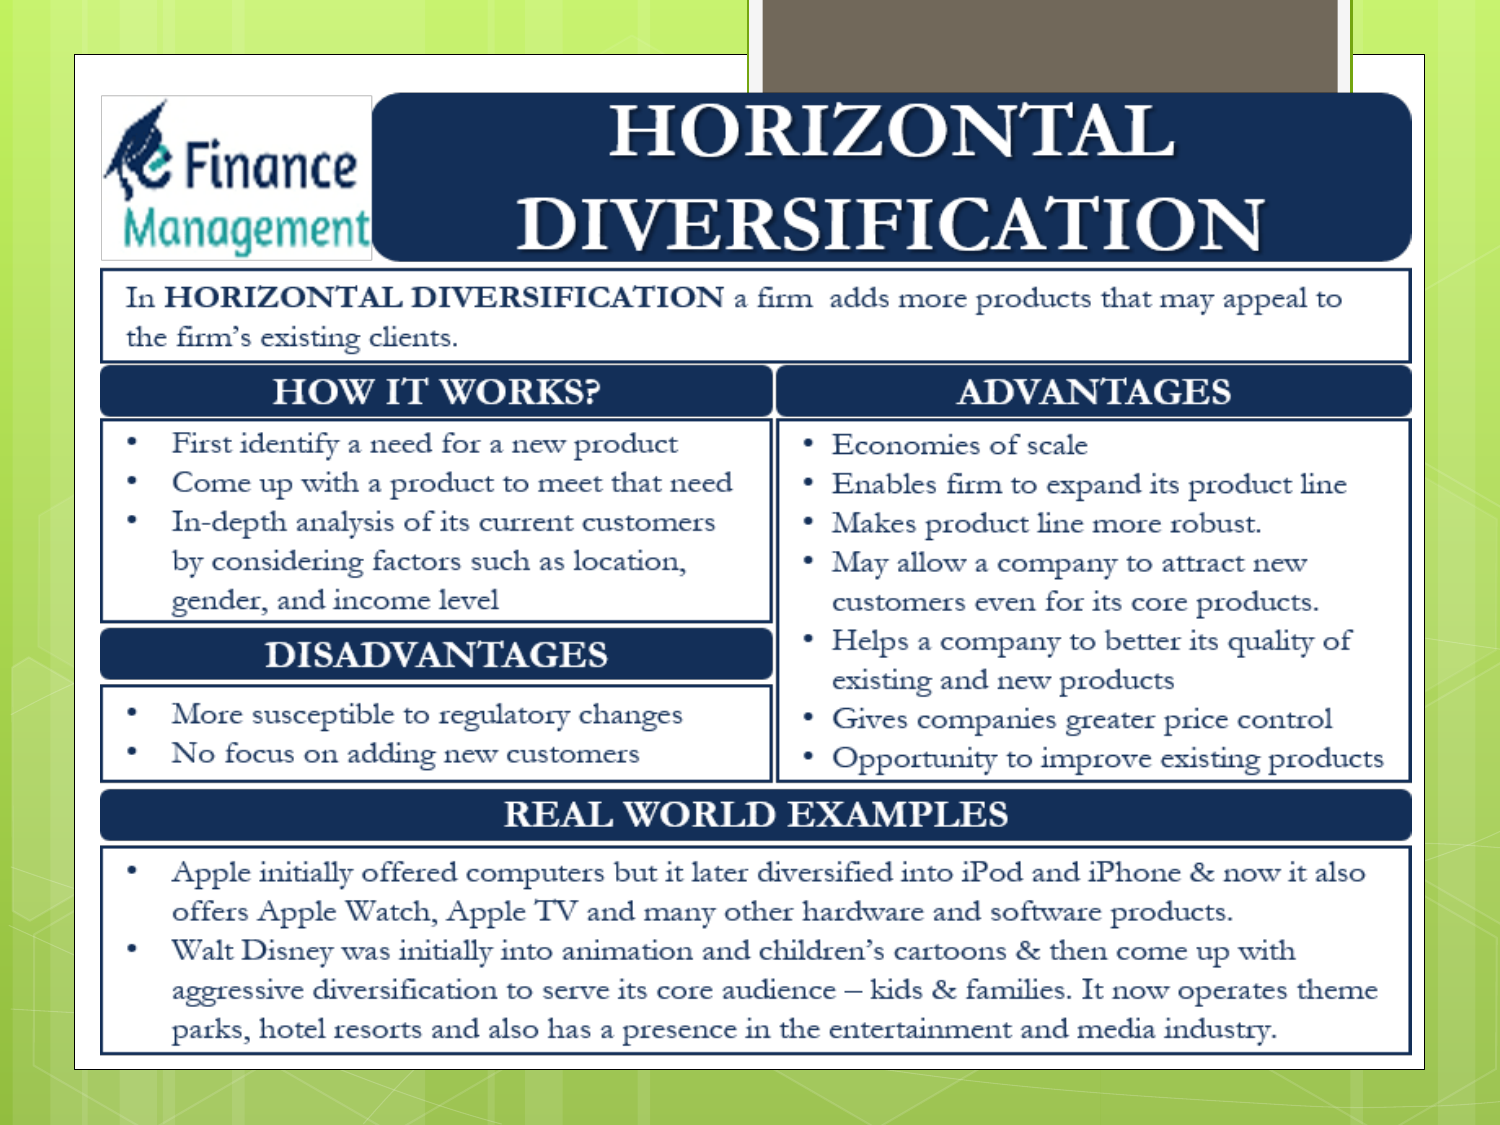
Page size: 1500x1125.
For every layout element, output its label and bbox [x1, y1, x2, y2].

picture [100, 57, 1412, 1068]
